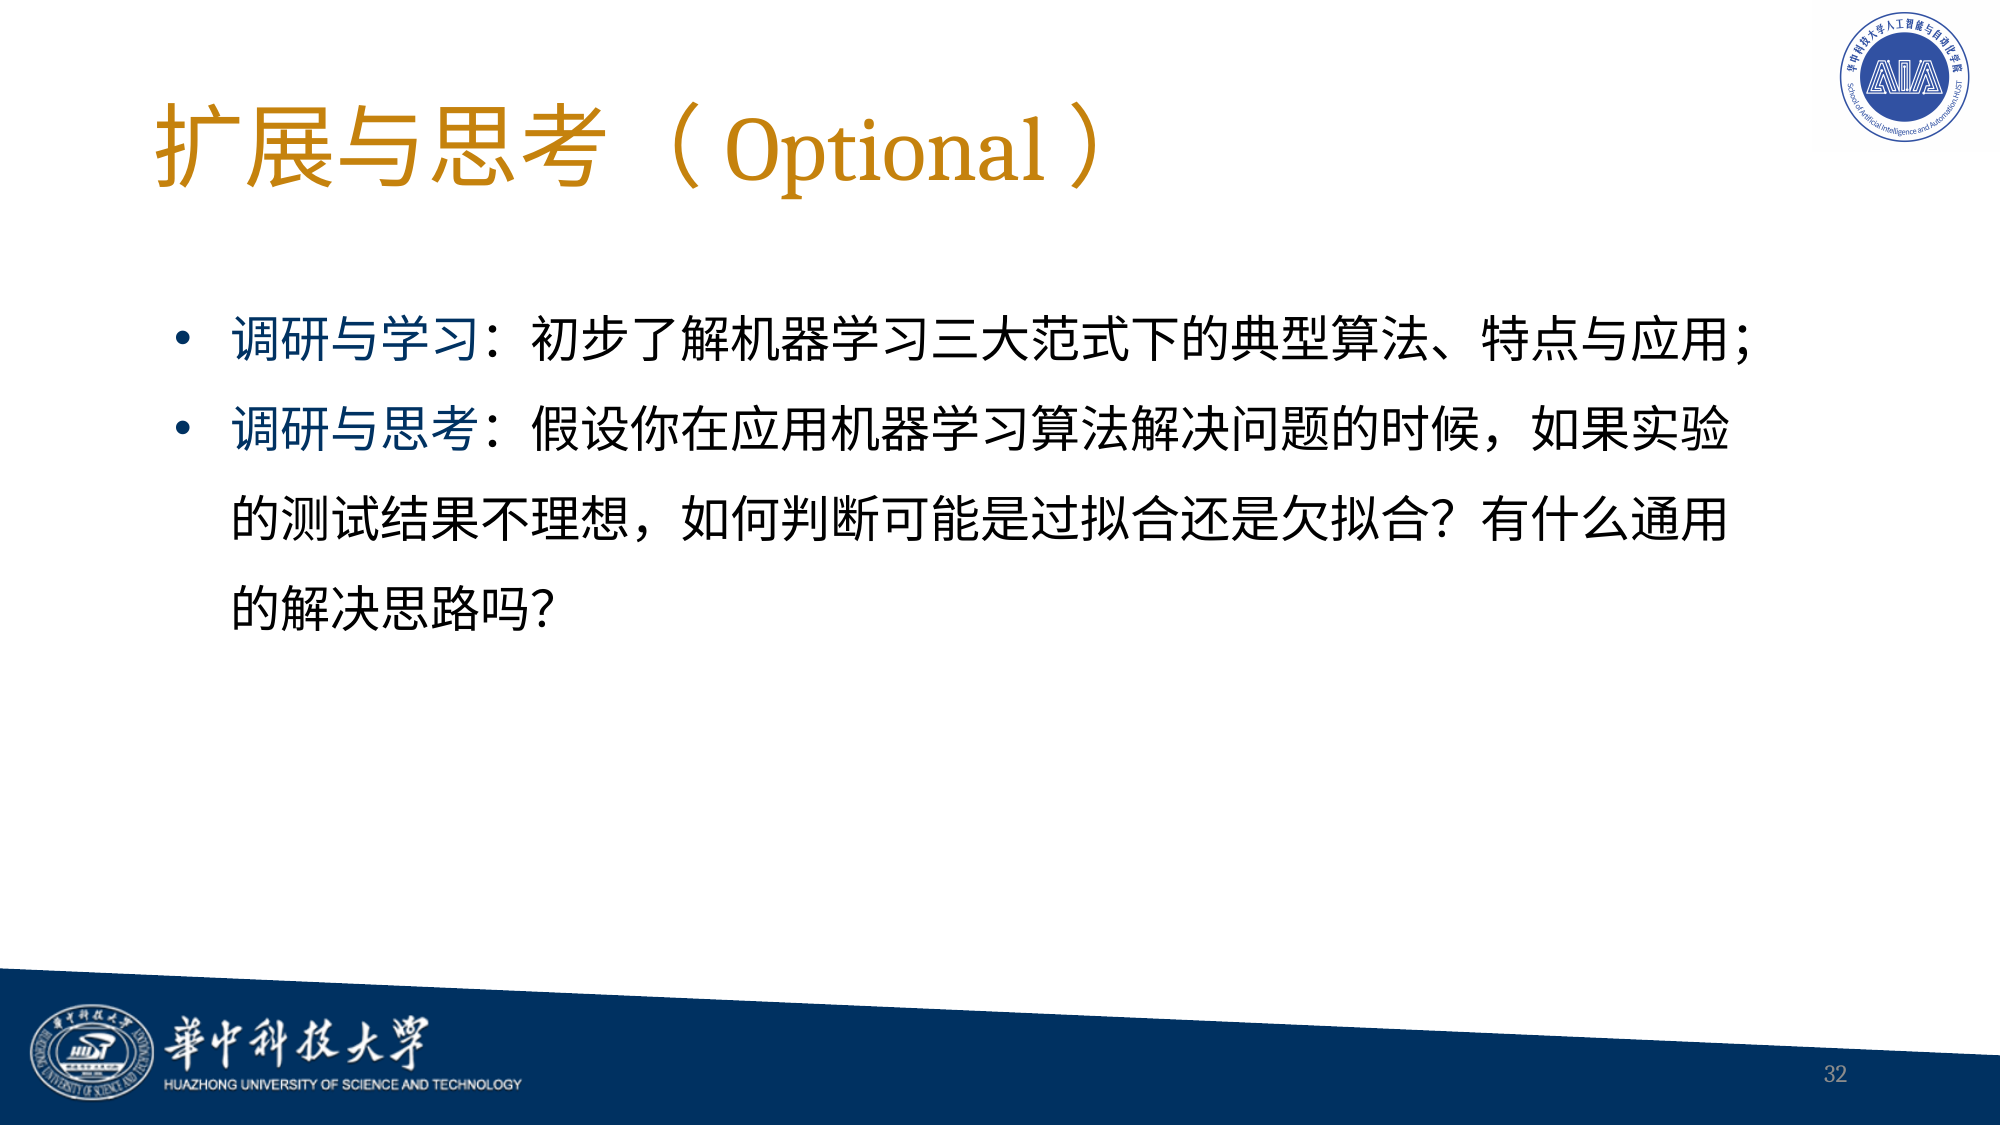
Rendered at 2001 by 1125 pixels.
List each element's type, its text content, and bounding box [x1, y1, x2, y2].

slide_number 32 [1412, 1042, 1863, 1103]
picture [1812, 0, 2000, 152]
title 扩展与思考（Optional） [137, 59, 1863, 242]
text_box 调研与学习：初步了解机器学习三大范式下的典型算法、特点与应用； 调研与思考：假设你在应用机器学习算法解决问题的时候，如果实验的测试结果不理想，如何判断可能是过拟合还是欠拟合？有什么通用的解决思路吗？ [159, 269, 1772, 735]
picture [23, 995, 558, 1111]
